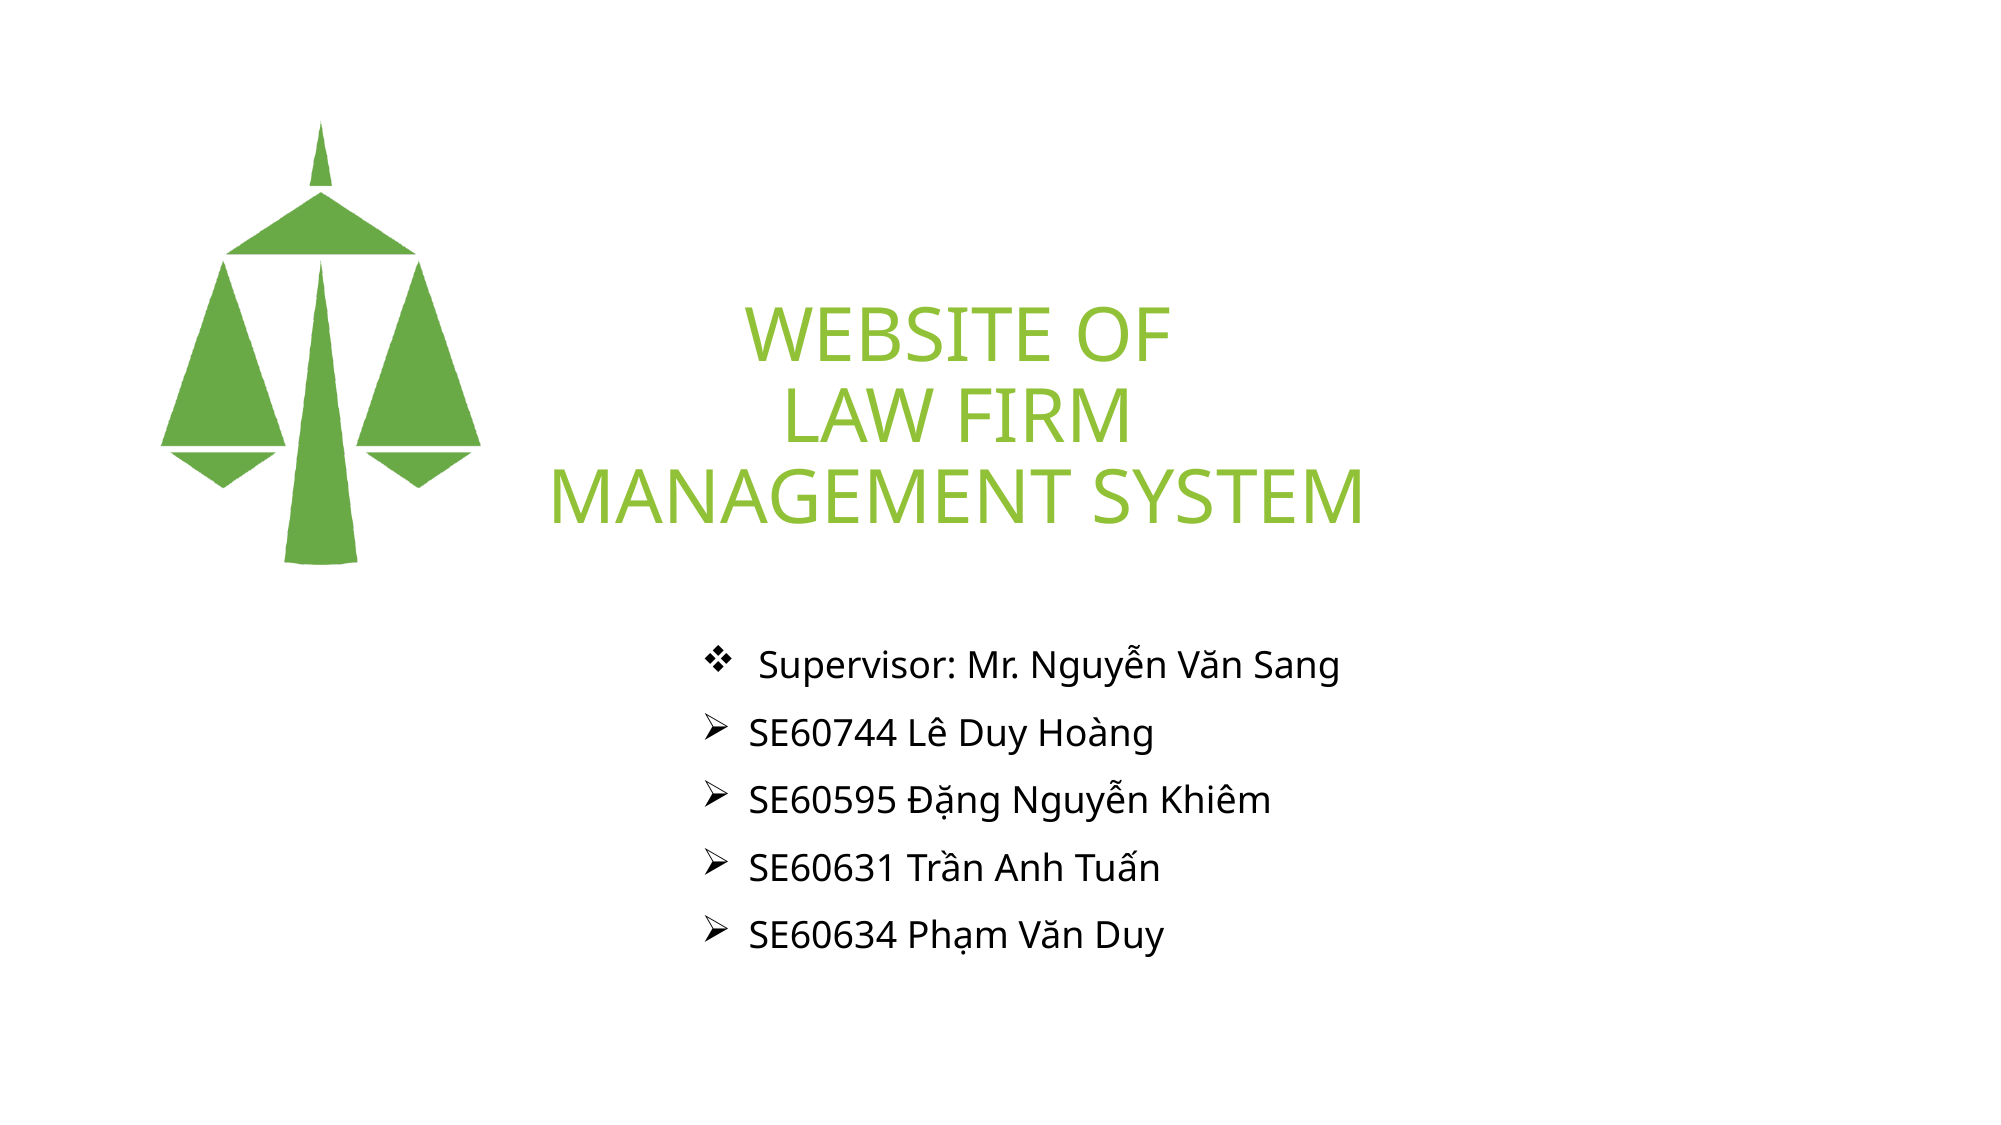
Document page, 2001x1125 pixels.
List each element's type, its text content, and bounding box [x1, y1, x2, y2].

title WEBSITE OF LAW FIRM MANAGEMENT SYSTEM [481, 277, 1595, 548]
text_box Supervisor: Mr. Nguyễn Văn Sang SE60744 Lê Duy Hoàng SE60595 Đặng Nguyễn Khiêm SE60631 Trần Anh Tuấn SE60634 Phạm Văn Duy [686, 611, 1386, 964]
picture [160, 121, 481, 565]
